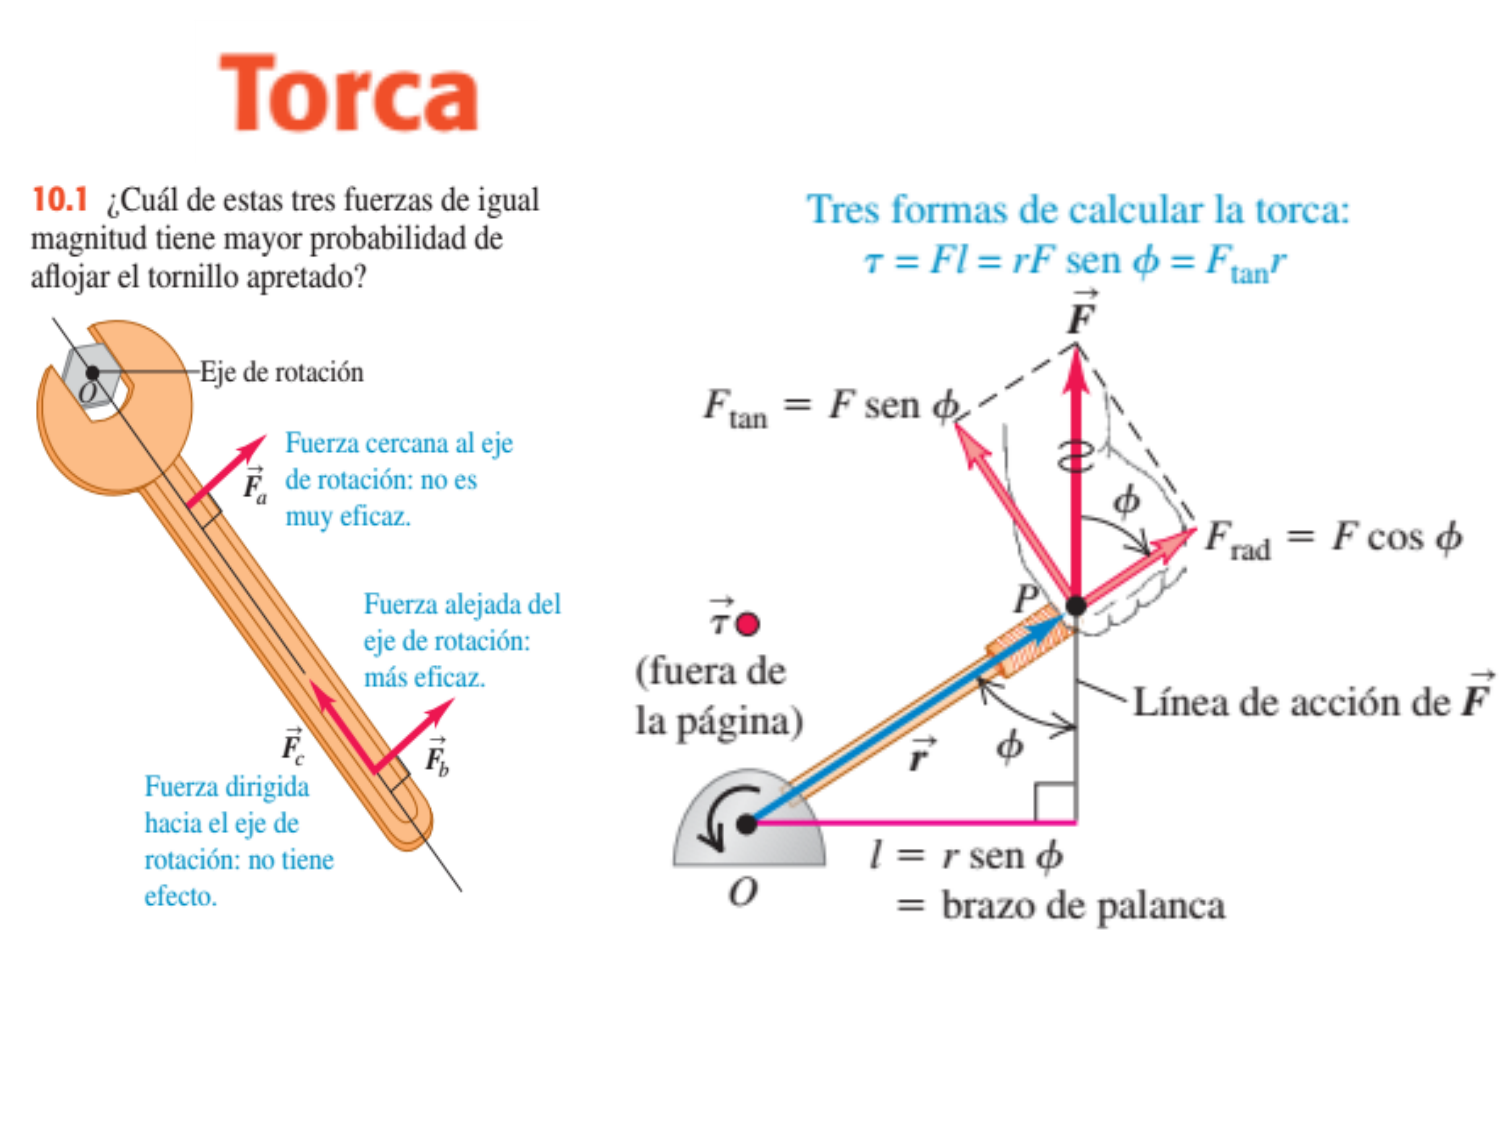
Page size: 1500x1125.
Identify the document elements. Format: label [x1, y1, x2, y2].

picture [607, 163, 1500, 985]
picture [0, 18, 586, 929]
